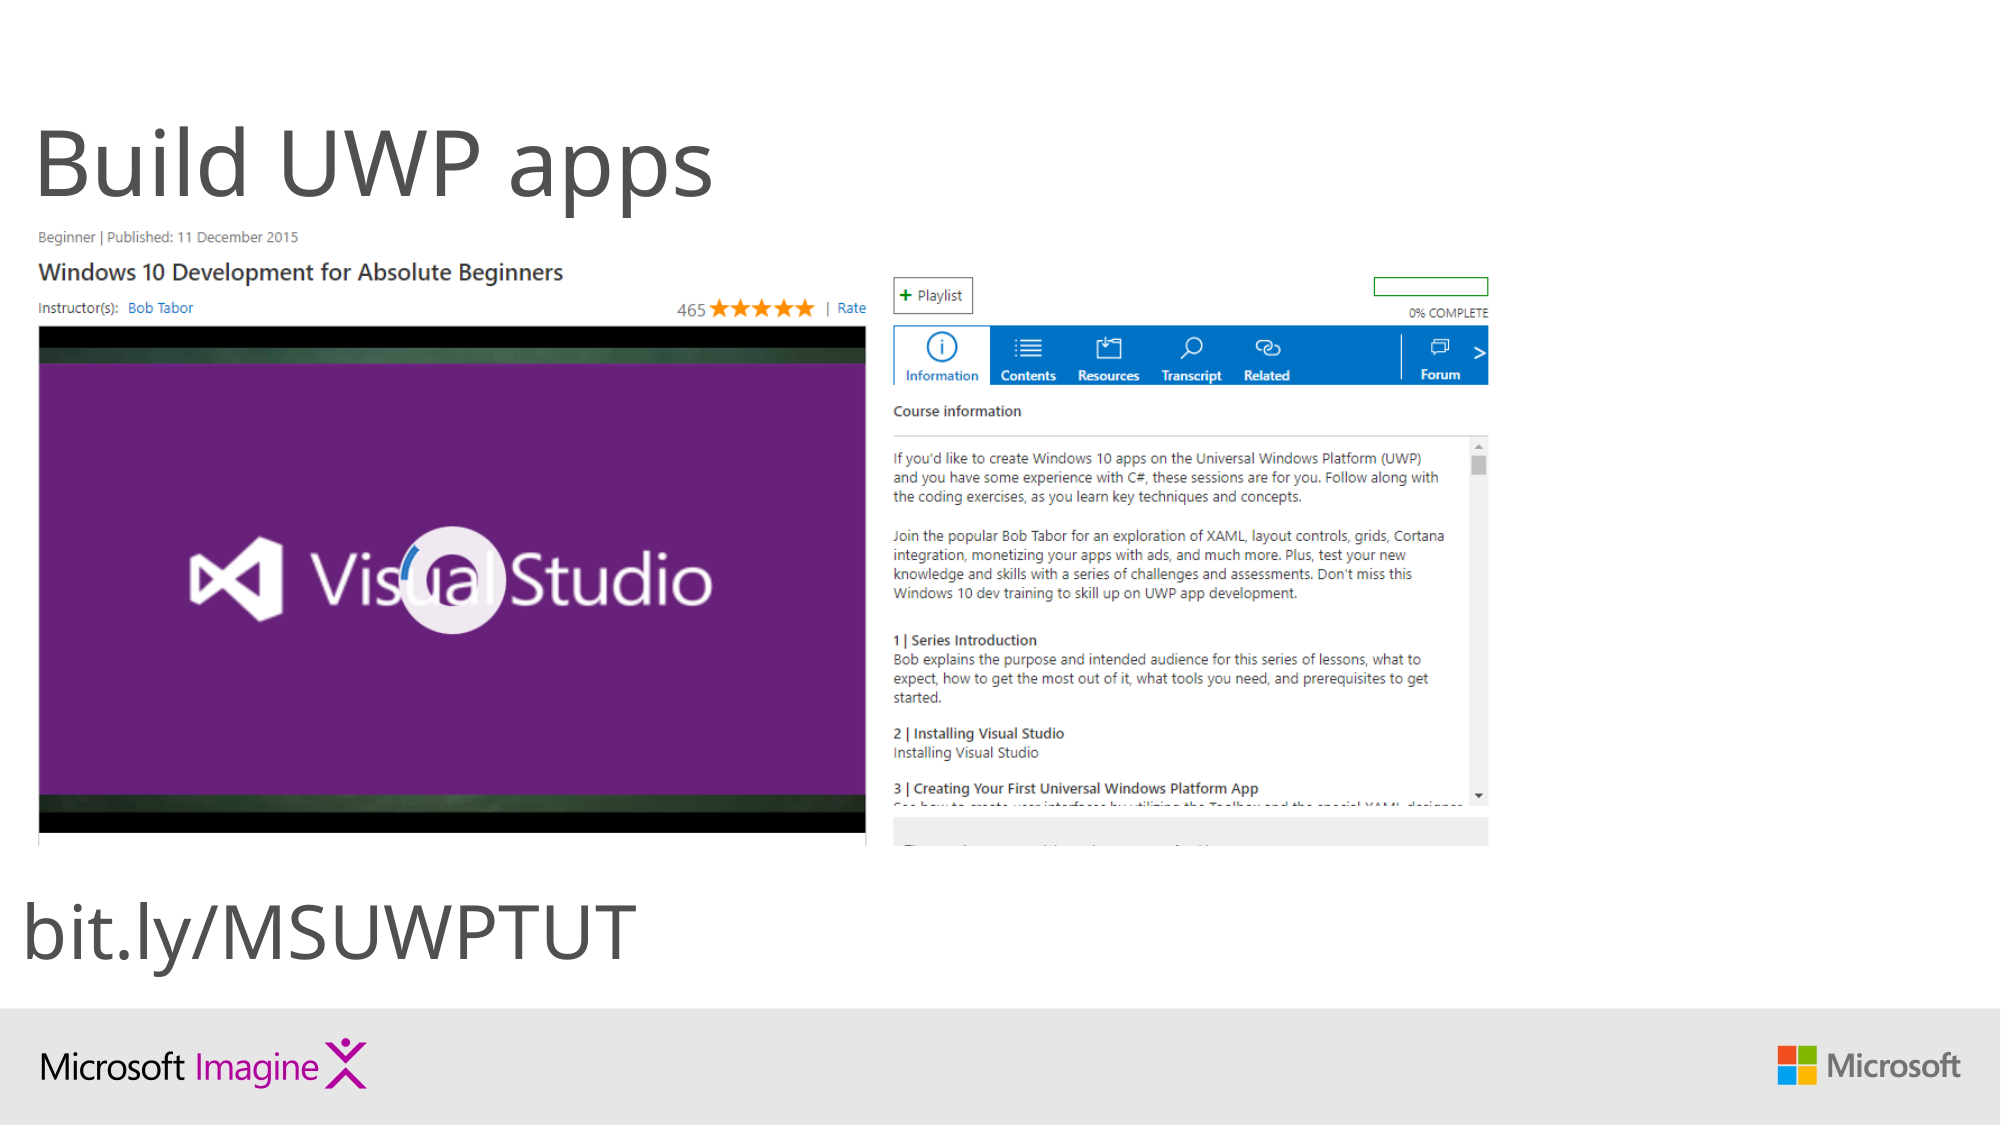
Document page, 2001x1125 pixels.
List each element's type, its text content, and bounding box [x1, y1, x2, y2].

picture [0, 0, 2001, 1125]
text_box bit.ly/MSUWPTUT [7, 877, 653, 982]
title Build UWP apps [17, 109, 1261, 249]
